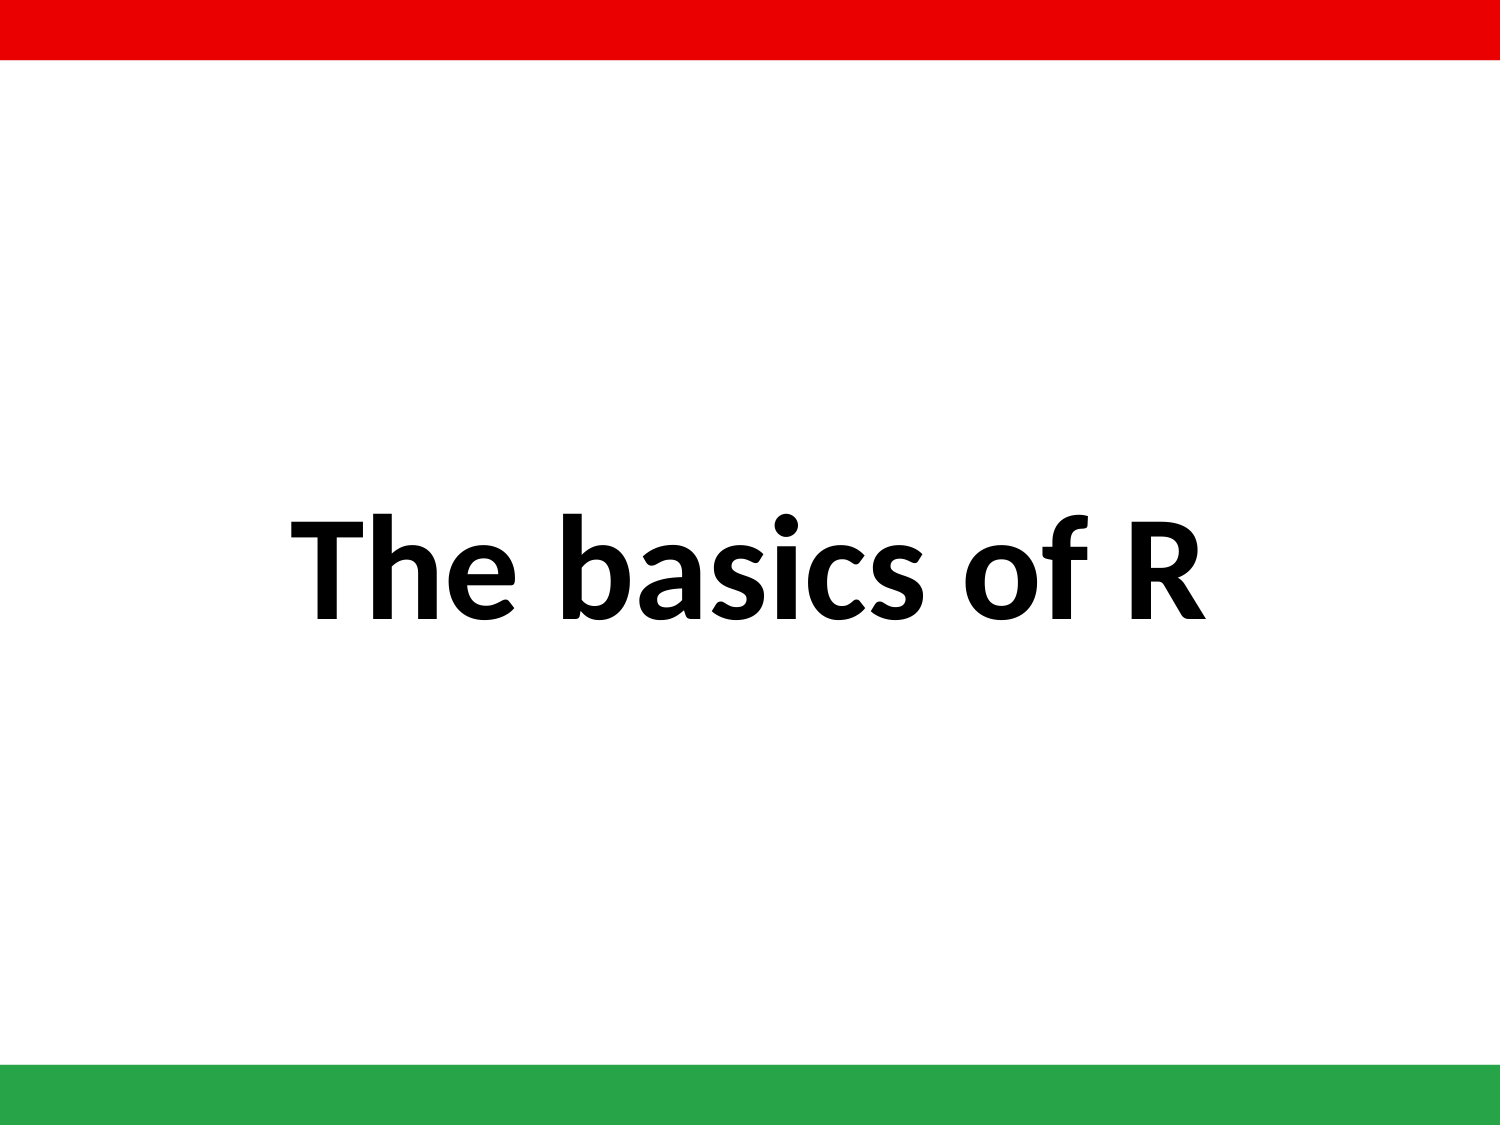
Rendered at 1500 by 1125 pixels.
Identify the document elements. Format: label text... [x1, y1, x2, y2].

text_box The basics of R [164, 462, 1335, 658]
text_box [0, 0, 1500, 61]
text_box [0, 1064, 1500, 1125]
